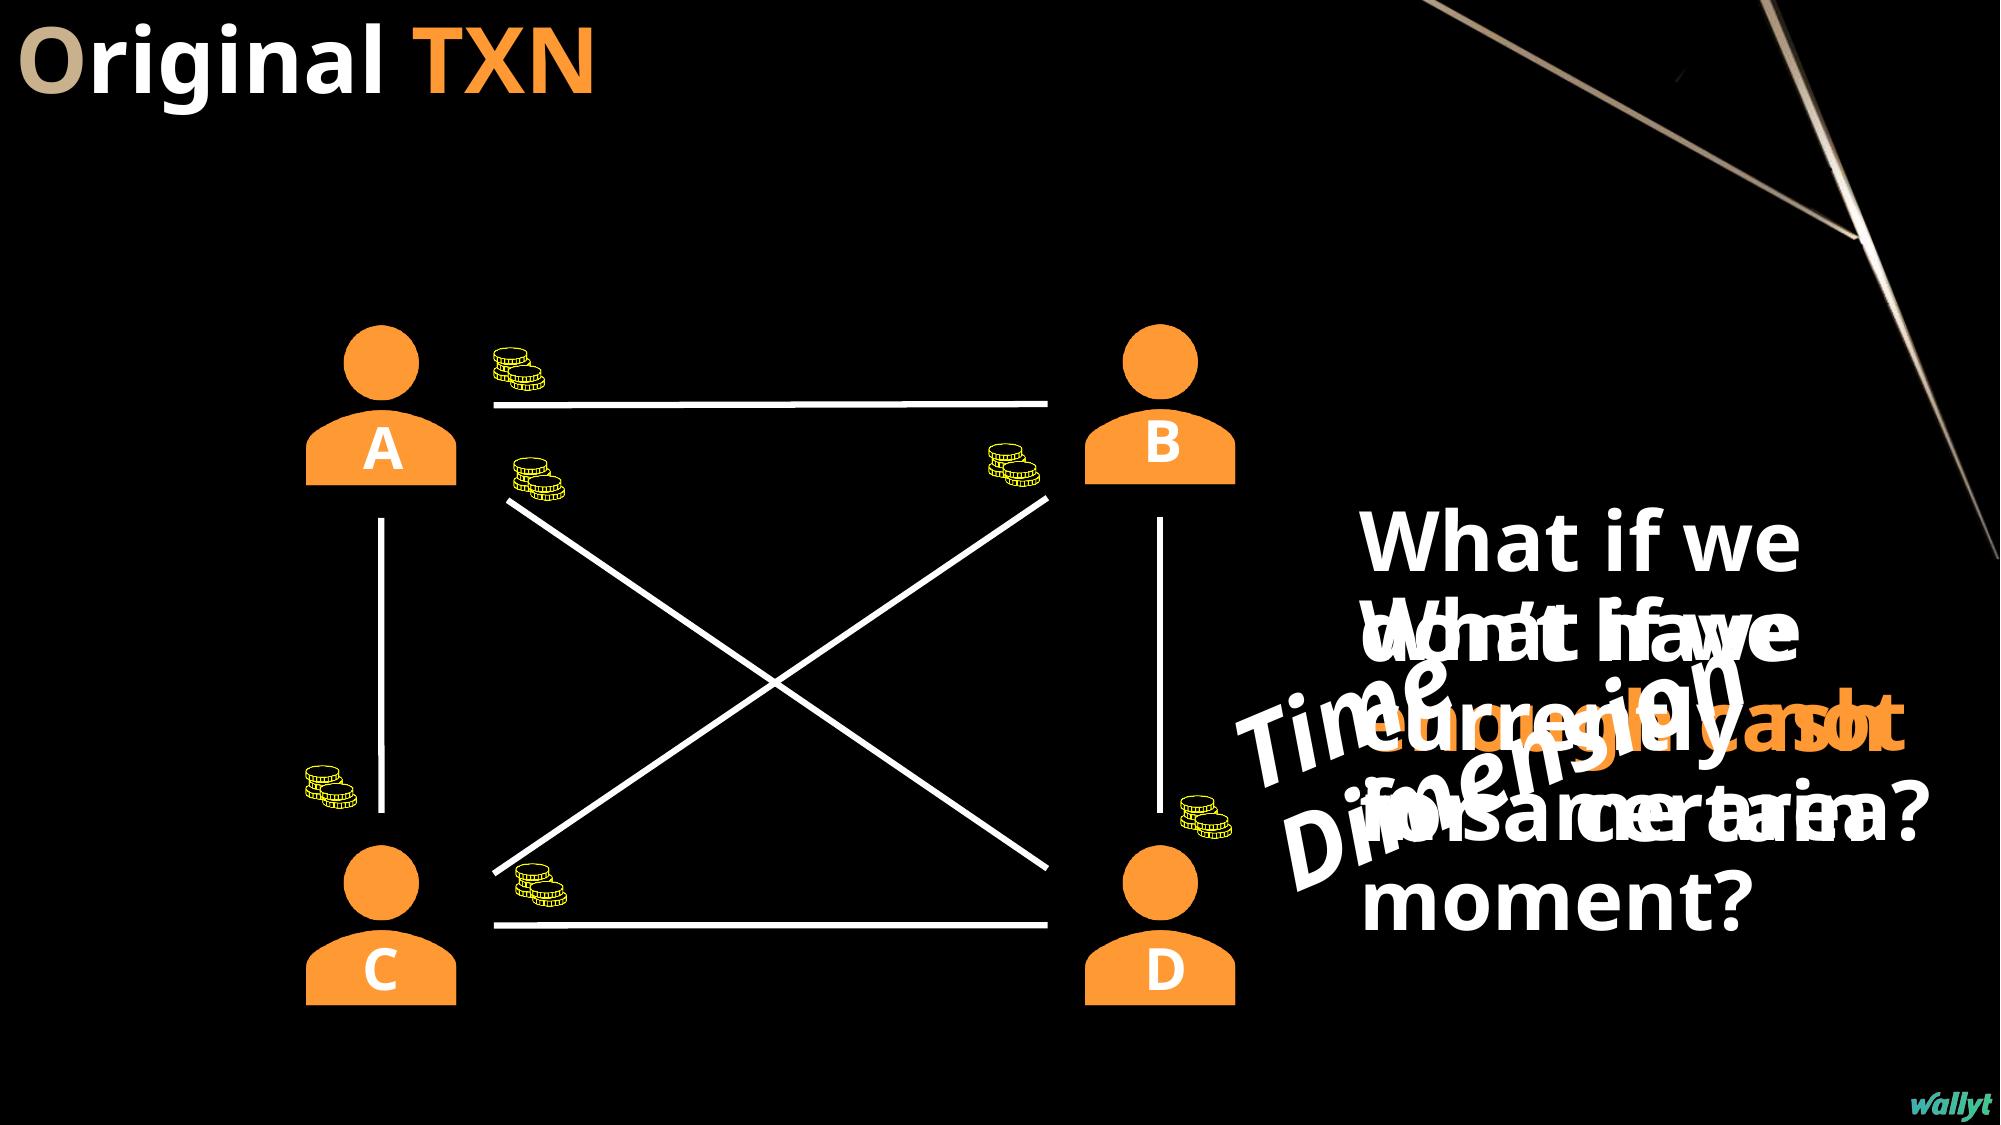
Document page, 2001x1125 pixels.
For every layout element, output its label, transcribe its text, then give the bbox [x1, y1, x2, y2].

text_box Original TXN [0, 9, 633, 129]
text_box Time Dimension [1273, 527, 1997, 933]
text_box What if we currently not in same area? [1344, 472, 1981, 782]
picture [0, 0, 2000, 1125]
text_box What if we currently not in same area? [1438, 645, 1981, 874]
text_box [493, 497, 1048, 874]
text_box What if we don’t have enough cash for a certain moment? [1344, 874, 1981, 964]
